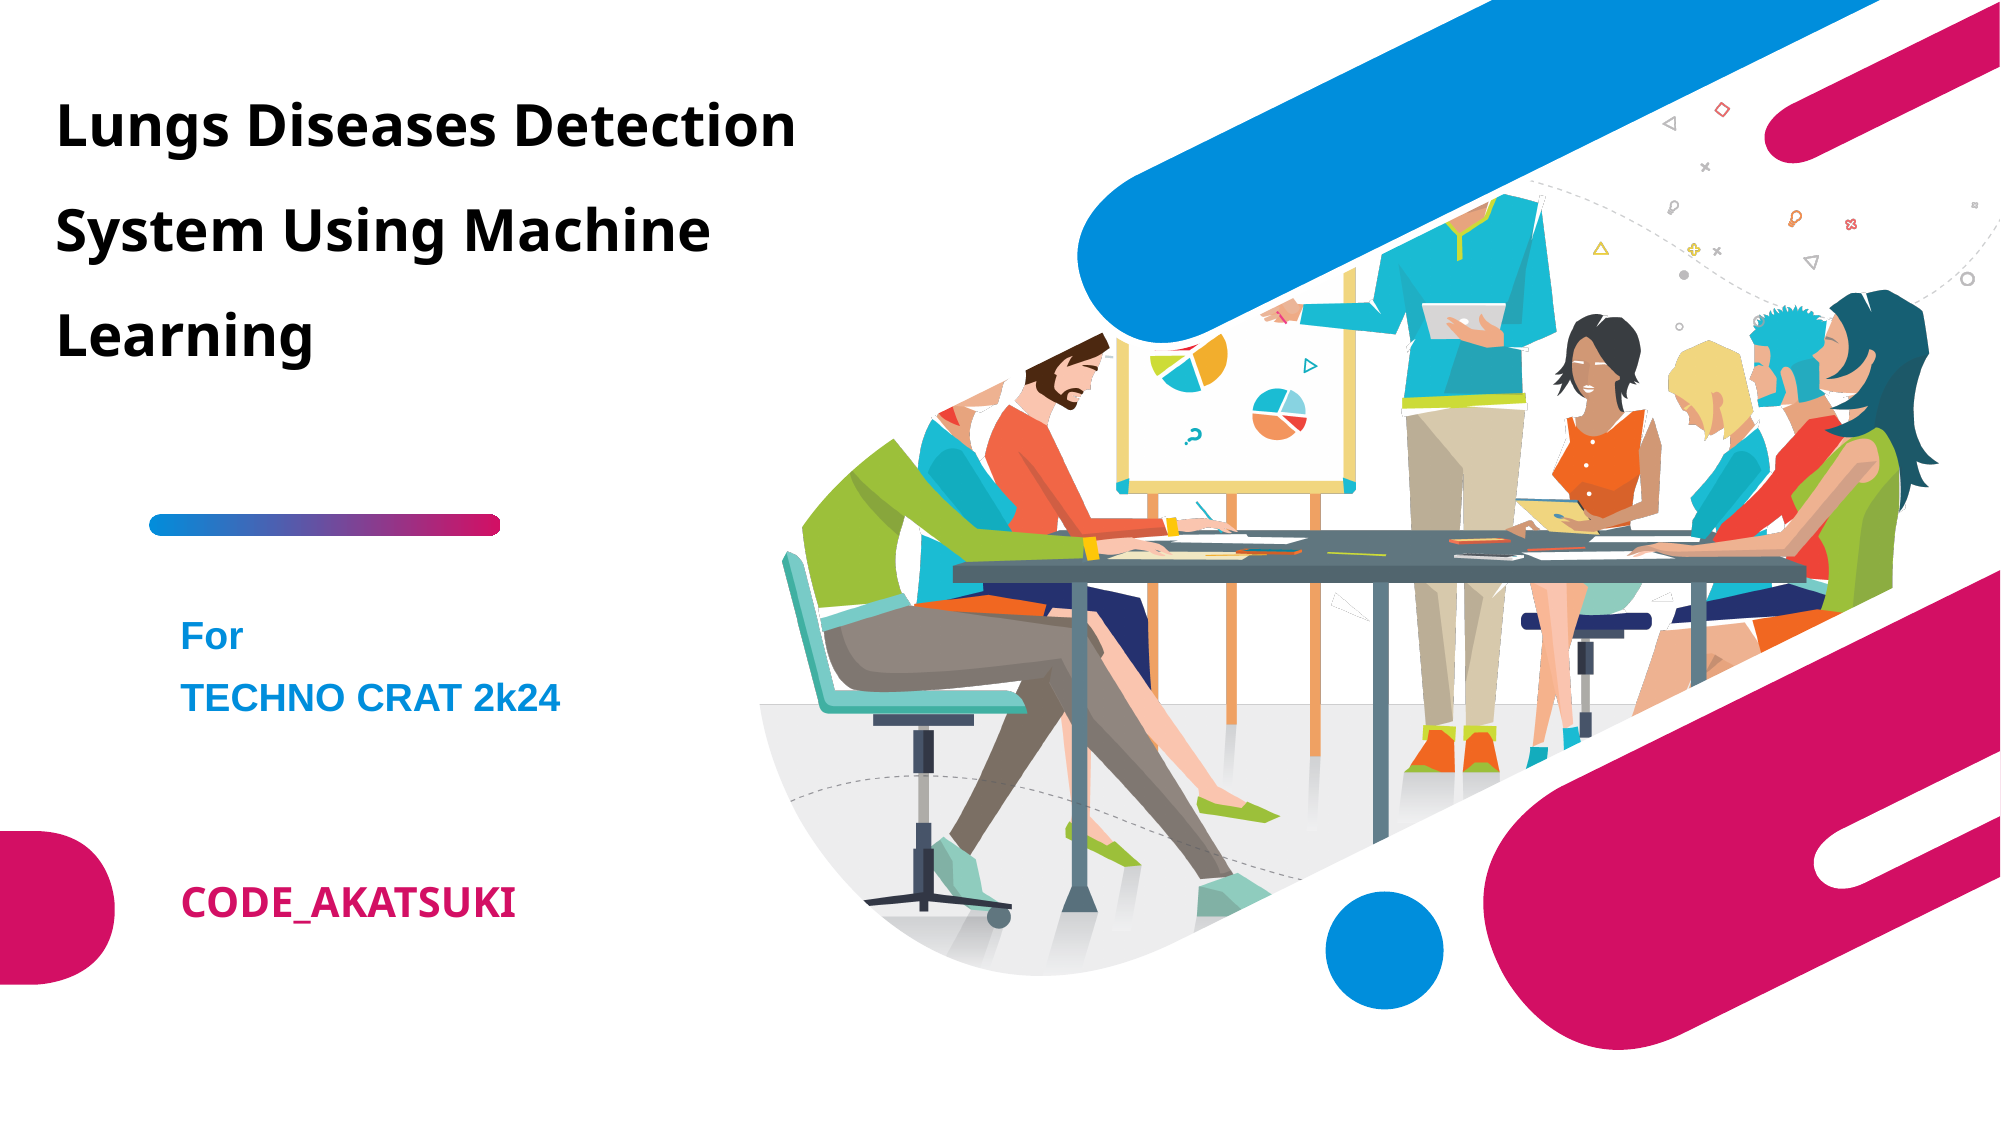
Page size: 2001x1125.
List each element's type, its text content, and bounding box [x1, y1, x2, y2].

title Lungs Diseases Detection System Using Machine Learning [40, 85, 756, 335]
list CODE_AKATSUKI [165, 812, 634, 957]
picture [756, 0, 2001, 976]
list For TECHNO CRAT 2k24 [165, 607, 756, 728]
